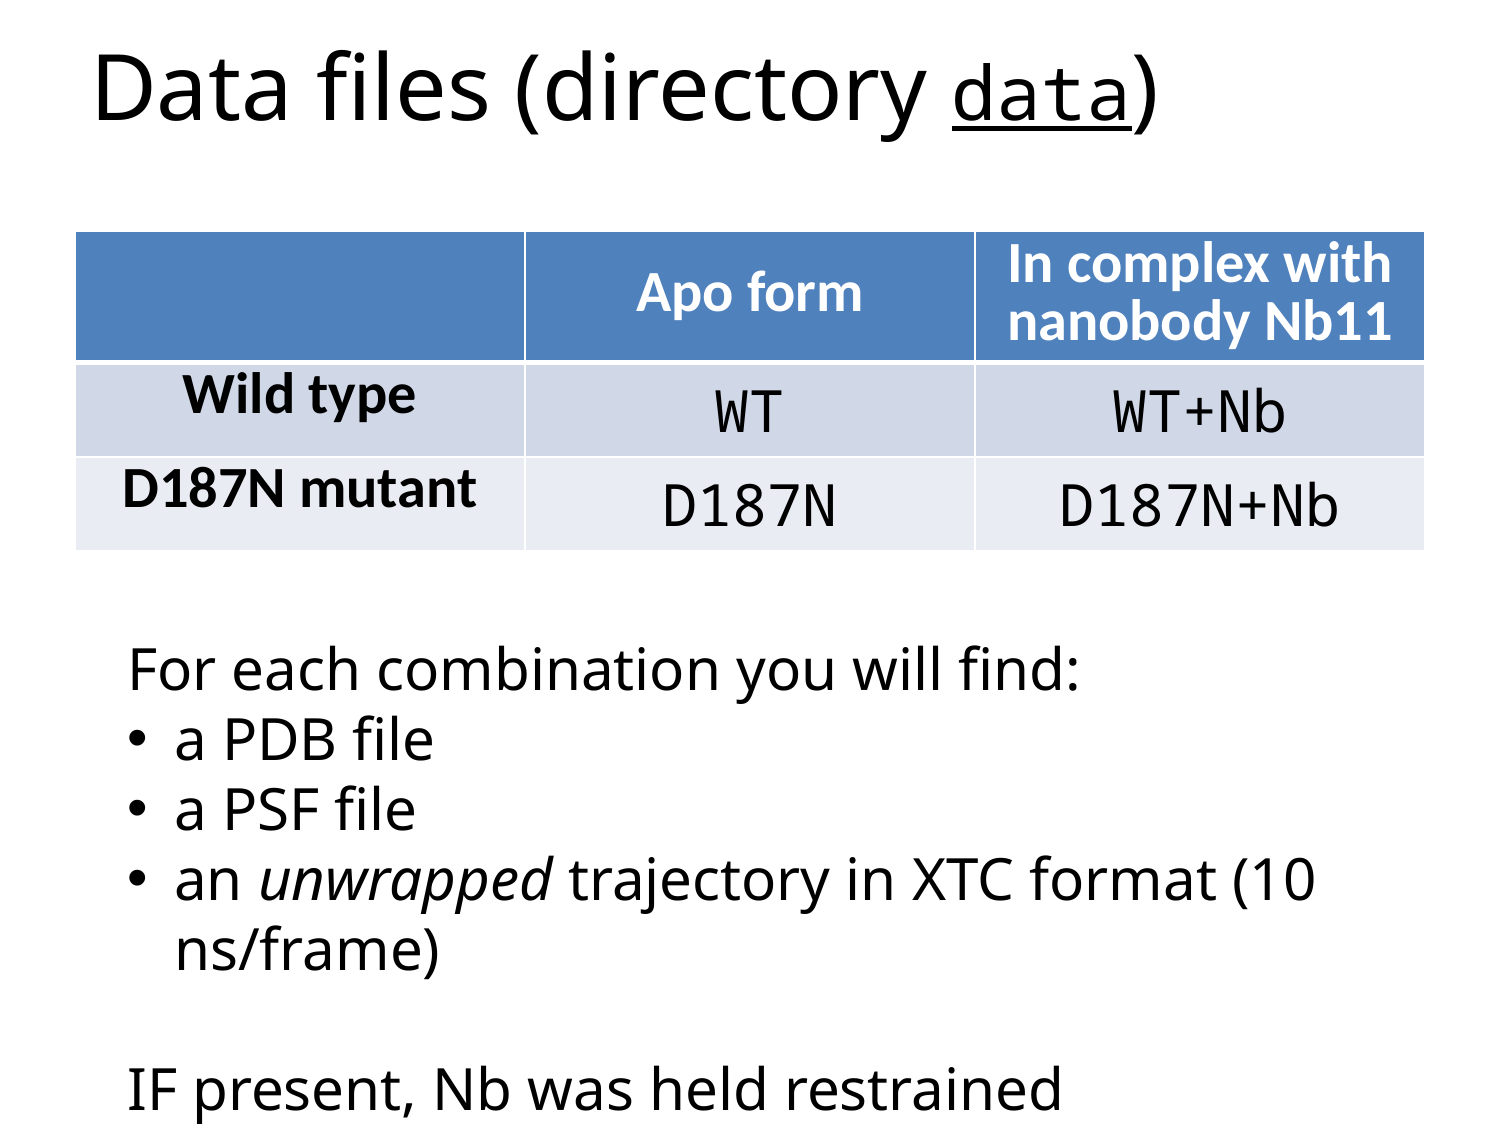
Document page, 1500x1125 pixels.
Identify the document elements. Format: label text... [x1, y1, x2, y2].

text_box For each combination you will find: a PDB file a PSF file an unwrapped trajectory in XTC format (10 ns/frame) IF present, Nb was held restrained [112, 624, 1463, 1125]
table_cell WT [526, 365, 974, 456]
table_cell D187N mutant [76, 458, 524, 550]
table_header [76, 232, 524, 360]
table_cell D187N+Nb [976, 458, 1424, 550]
table_header In complex with nanobody Nb11 [976, 232, 1424, 360]
table_cell Wild type [76, 365, 524, 456]
table_header Apo form [526, 232, 974, 360]
table_cell WT+Nb [976, 365, 1424, 456]
title Data files (directory data) [75, 12, 1425, 155]
table_cell D187N [526, 458, 974, 550]
